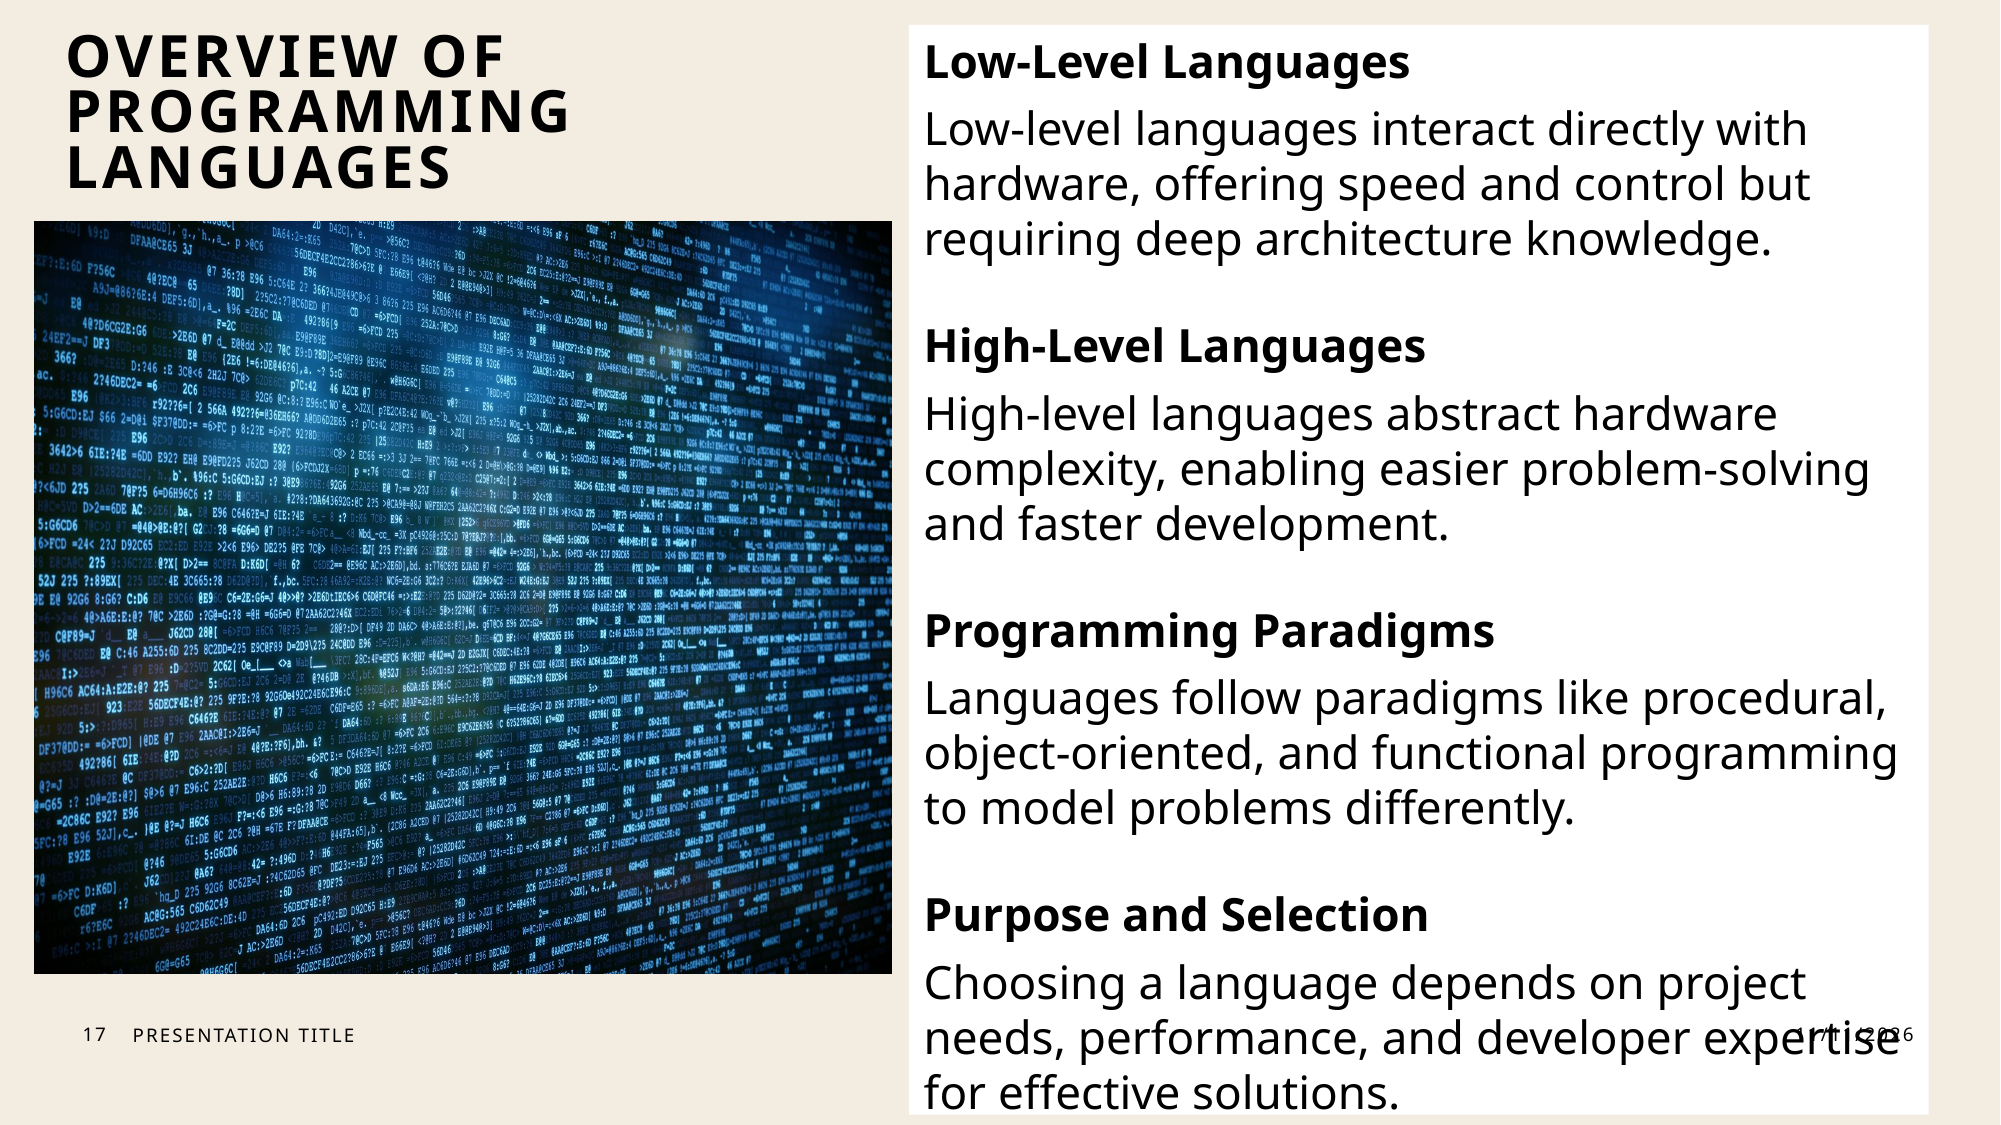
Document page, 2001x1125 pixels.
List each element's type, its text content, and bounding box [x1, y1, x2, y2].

slide_number 17 [67, 1005, 128, 1065]
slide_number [1588, 1005, 1929, 1065]
title Overview of Programming Languages [50, 24, 849, 220]
footer Presentation title [132, 1005, 740, 1065]
list Low-Level Languages Low-level languages interact directly with hardware, offering speed and control but requiring deep architecture knowledge. High-Level Languages High-level languages abstract hardware complexity, enabling easier problem-solving and faster development. Programming Paradigms Languages follow paradigms like procedural, object-oriented, and functional programming to model problems differently. Purpose and Selection Choosing a language depends on project needs, performance, and developer expertise for effective solutions. [908, 24, 1929, 1115]
picture [33, 220, 892, 974]
